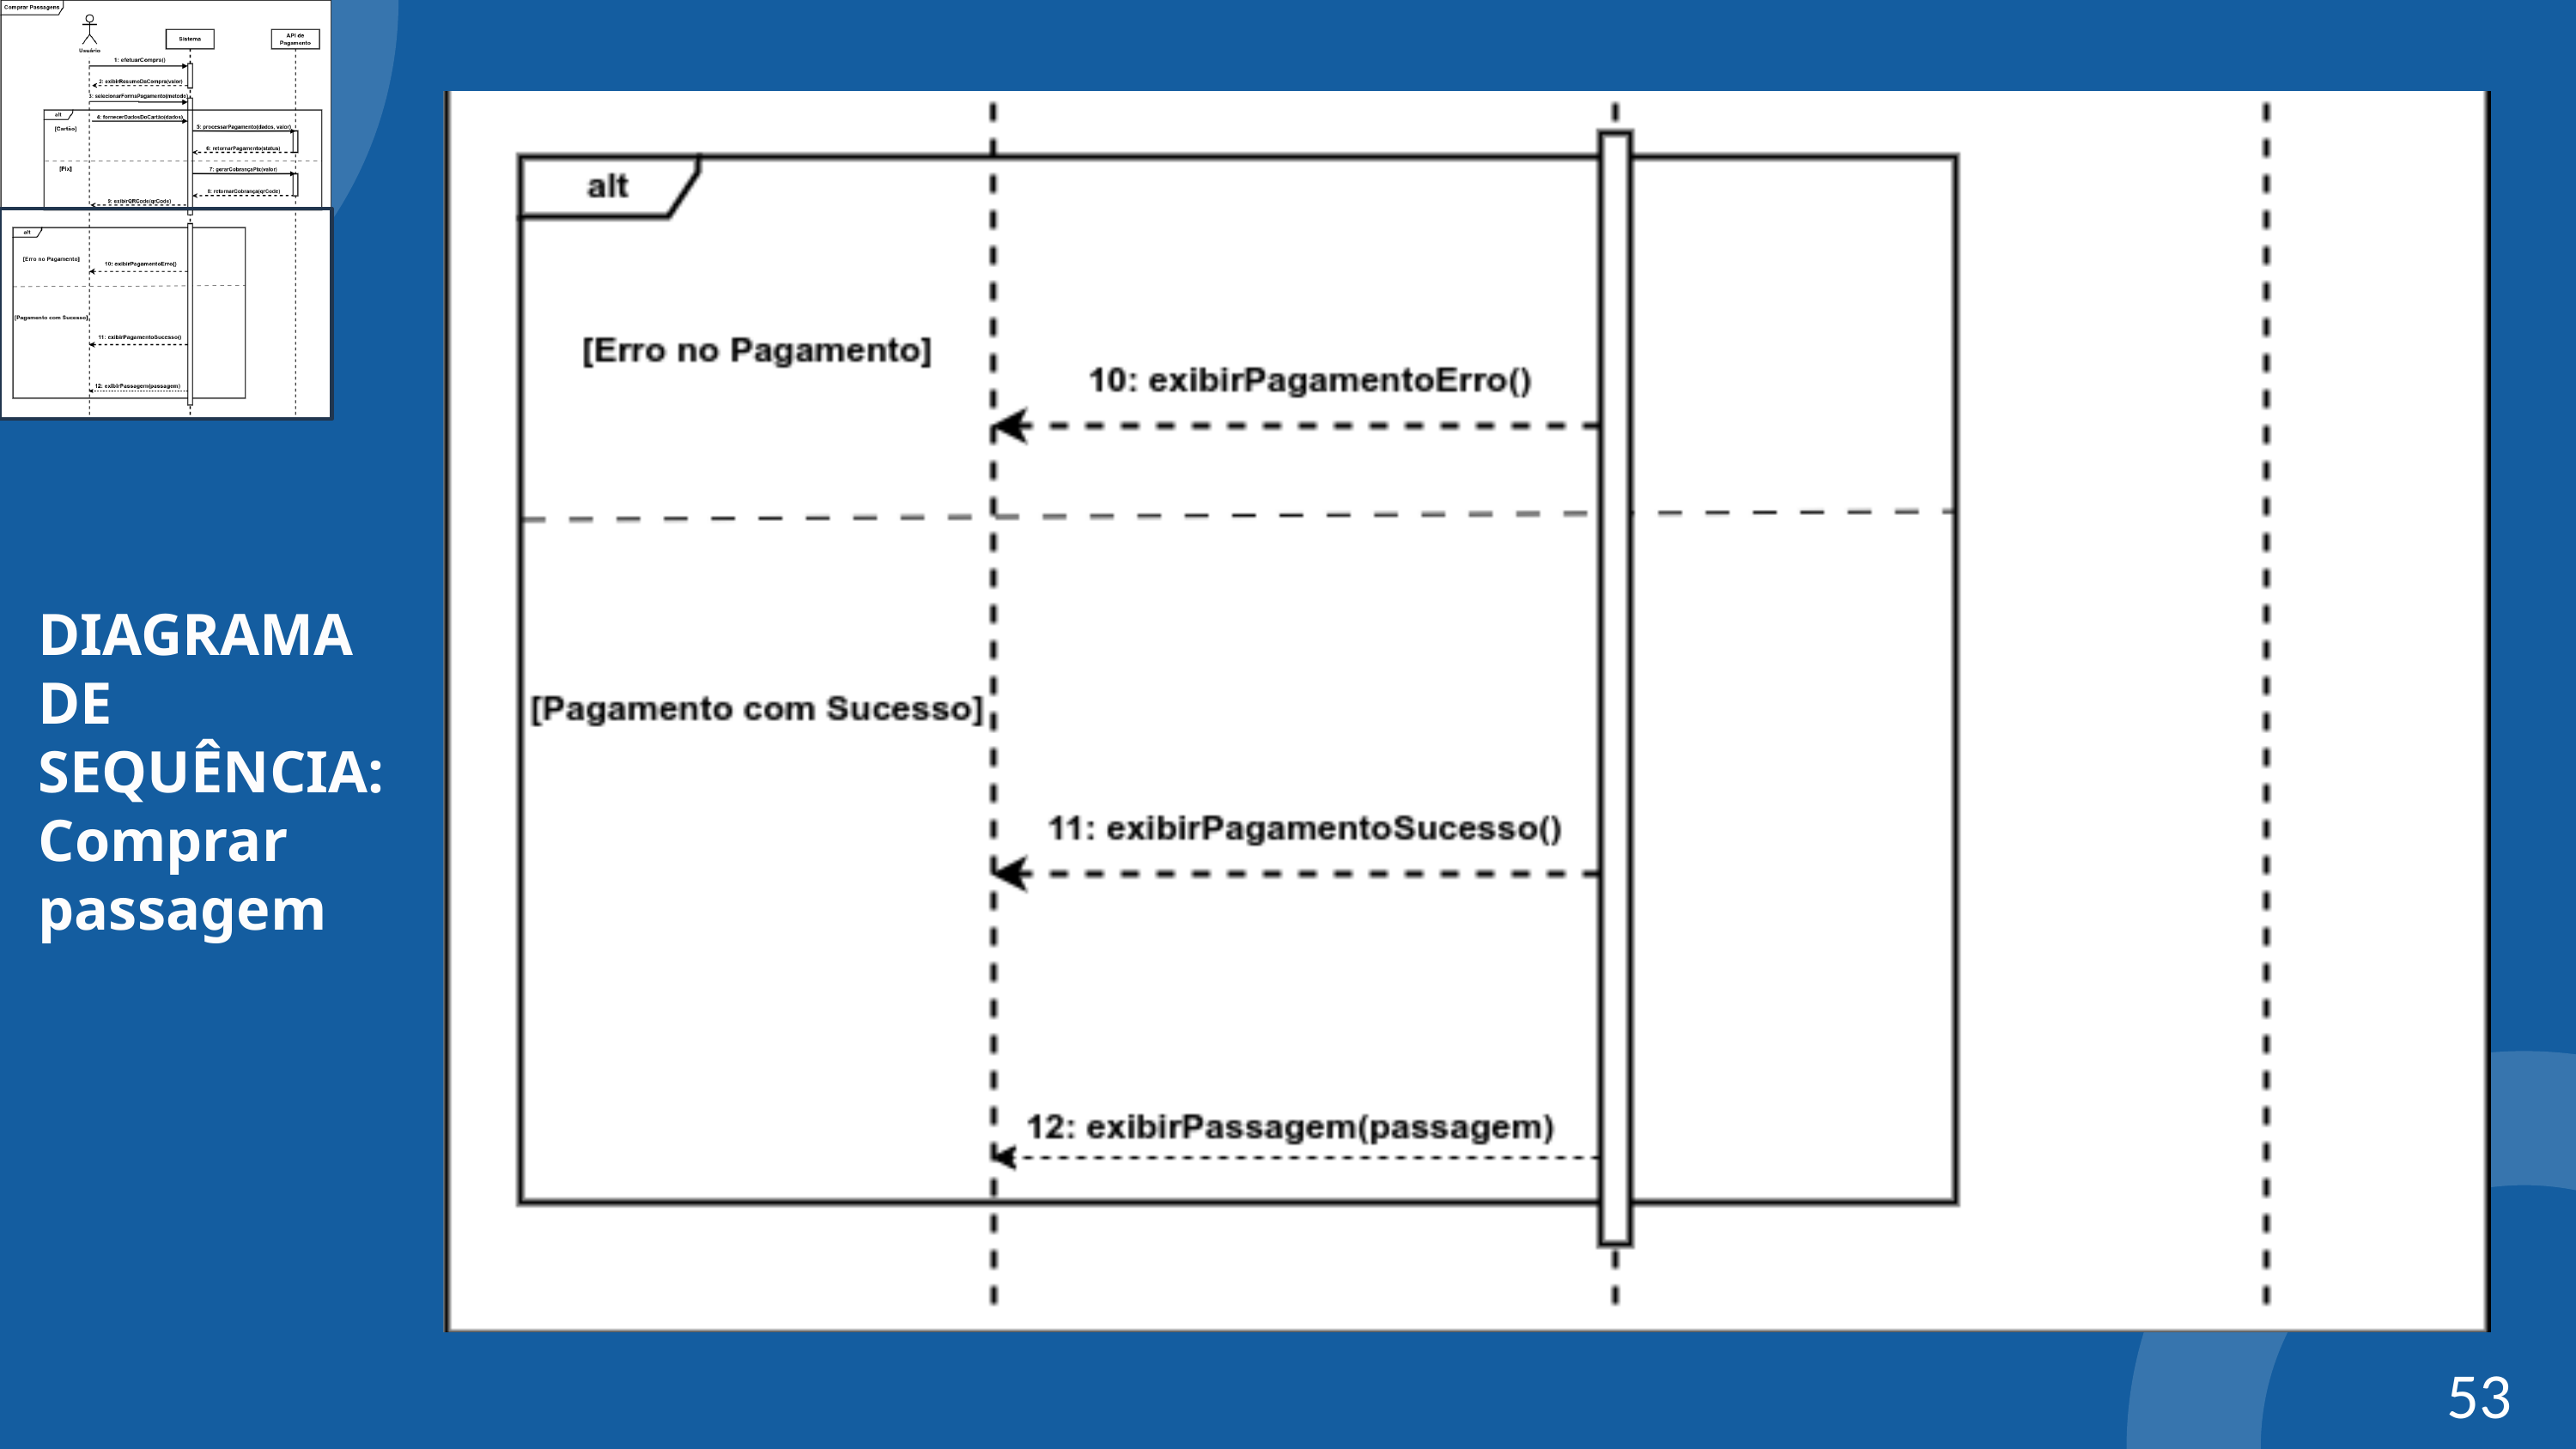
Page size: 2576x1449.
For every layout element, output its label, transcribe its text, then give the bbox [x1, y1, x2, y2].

text_box DIAGRAMA DE SEQUÊNCIA: Comprar passagem [25, 591, 422, 949]
picture [443, 91, 2496, 1333]
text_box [2193, 1118, 2576, 1449]
picture [0, 0, 332, 420]
